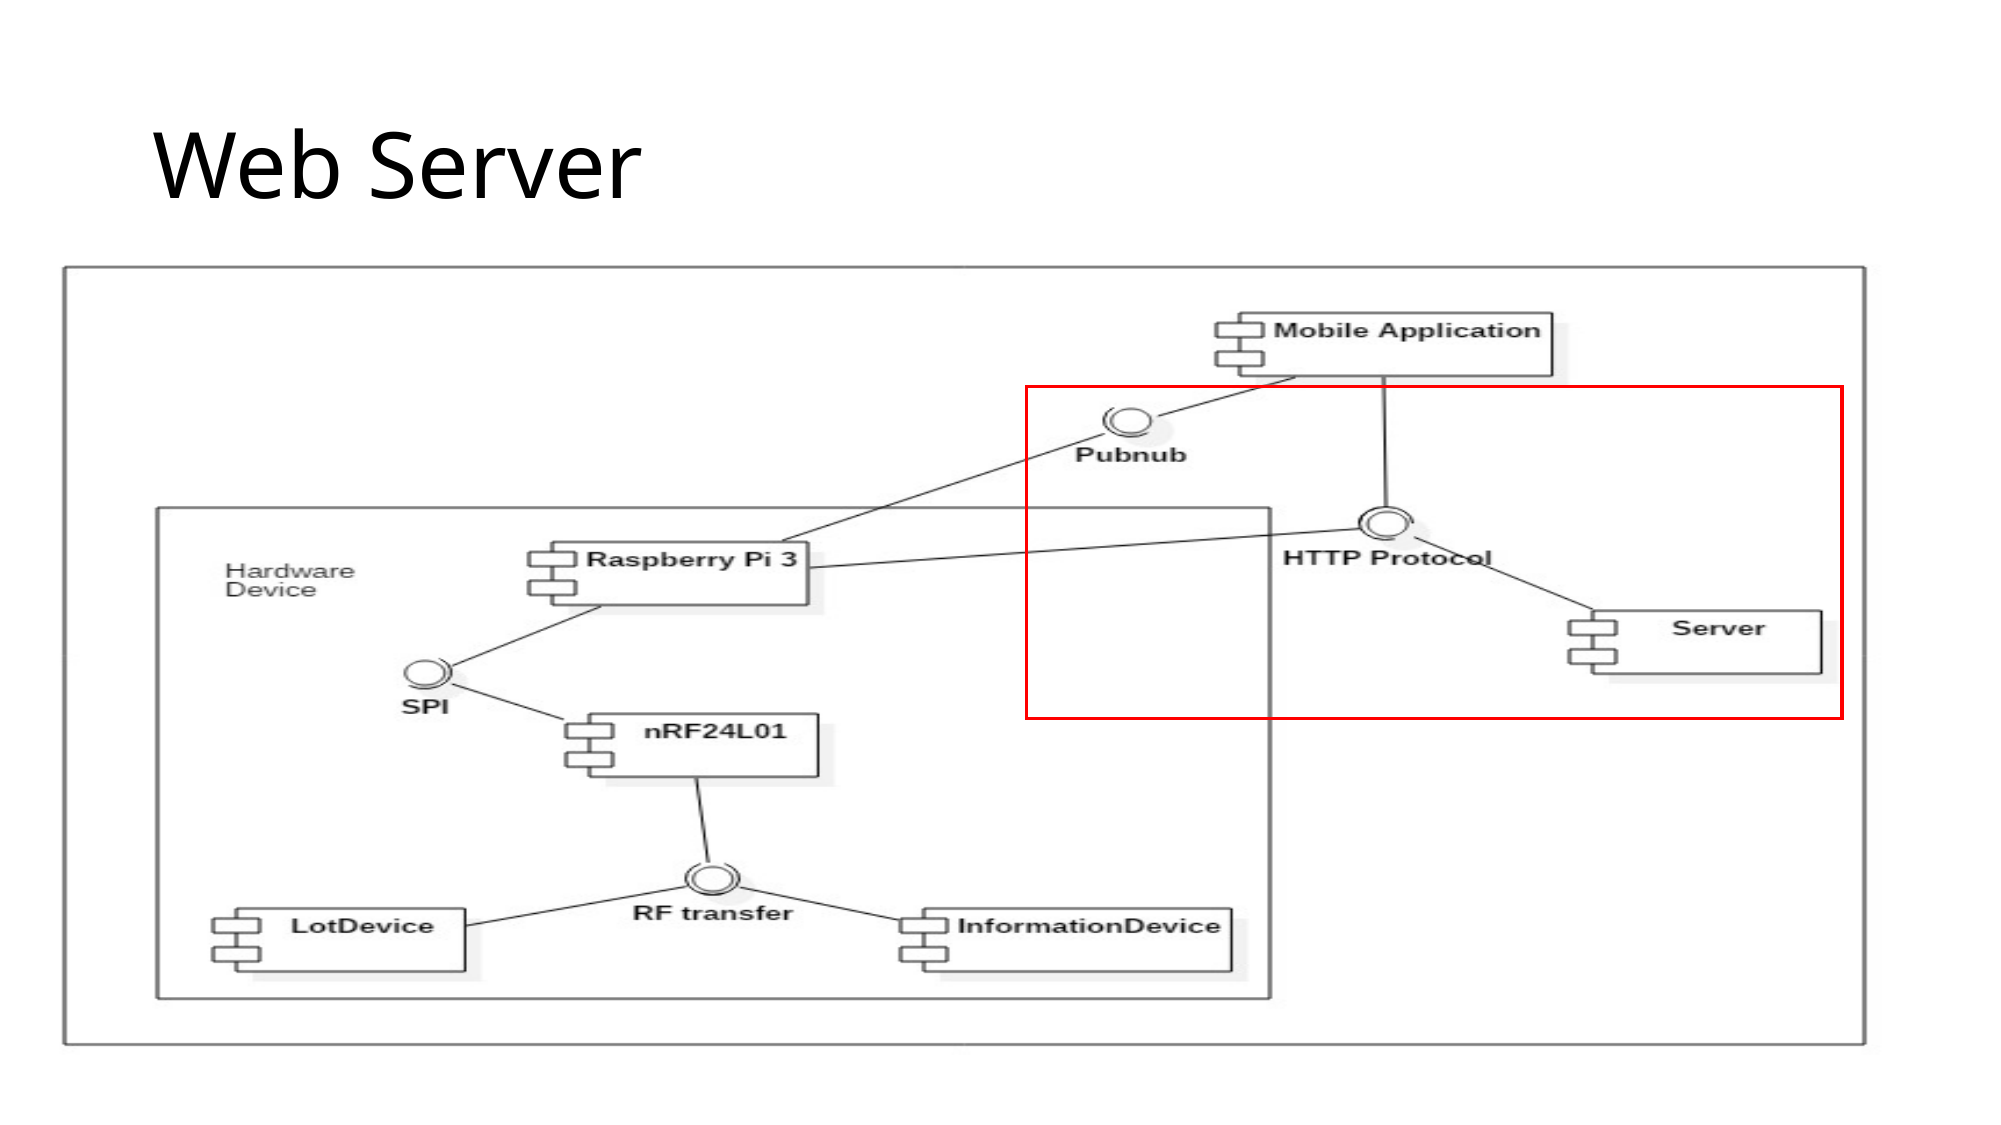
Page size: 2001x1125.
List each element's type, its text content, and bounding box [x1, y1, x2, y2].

picture [42, 253, 1958, 1102]
title Web Server [137, 59, 1863, 253]
